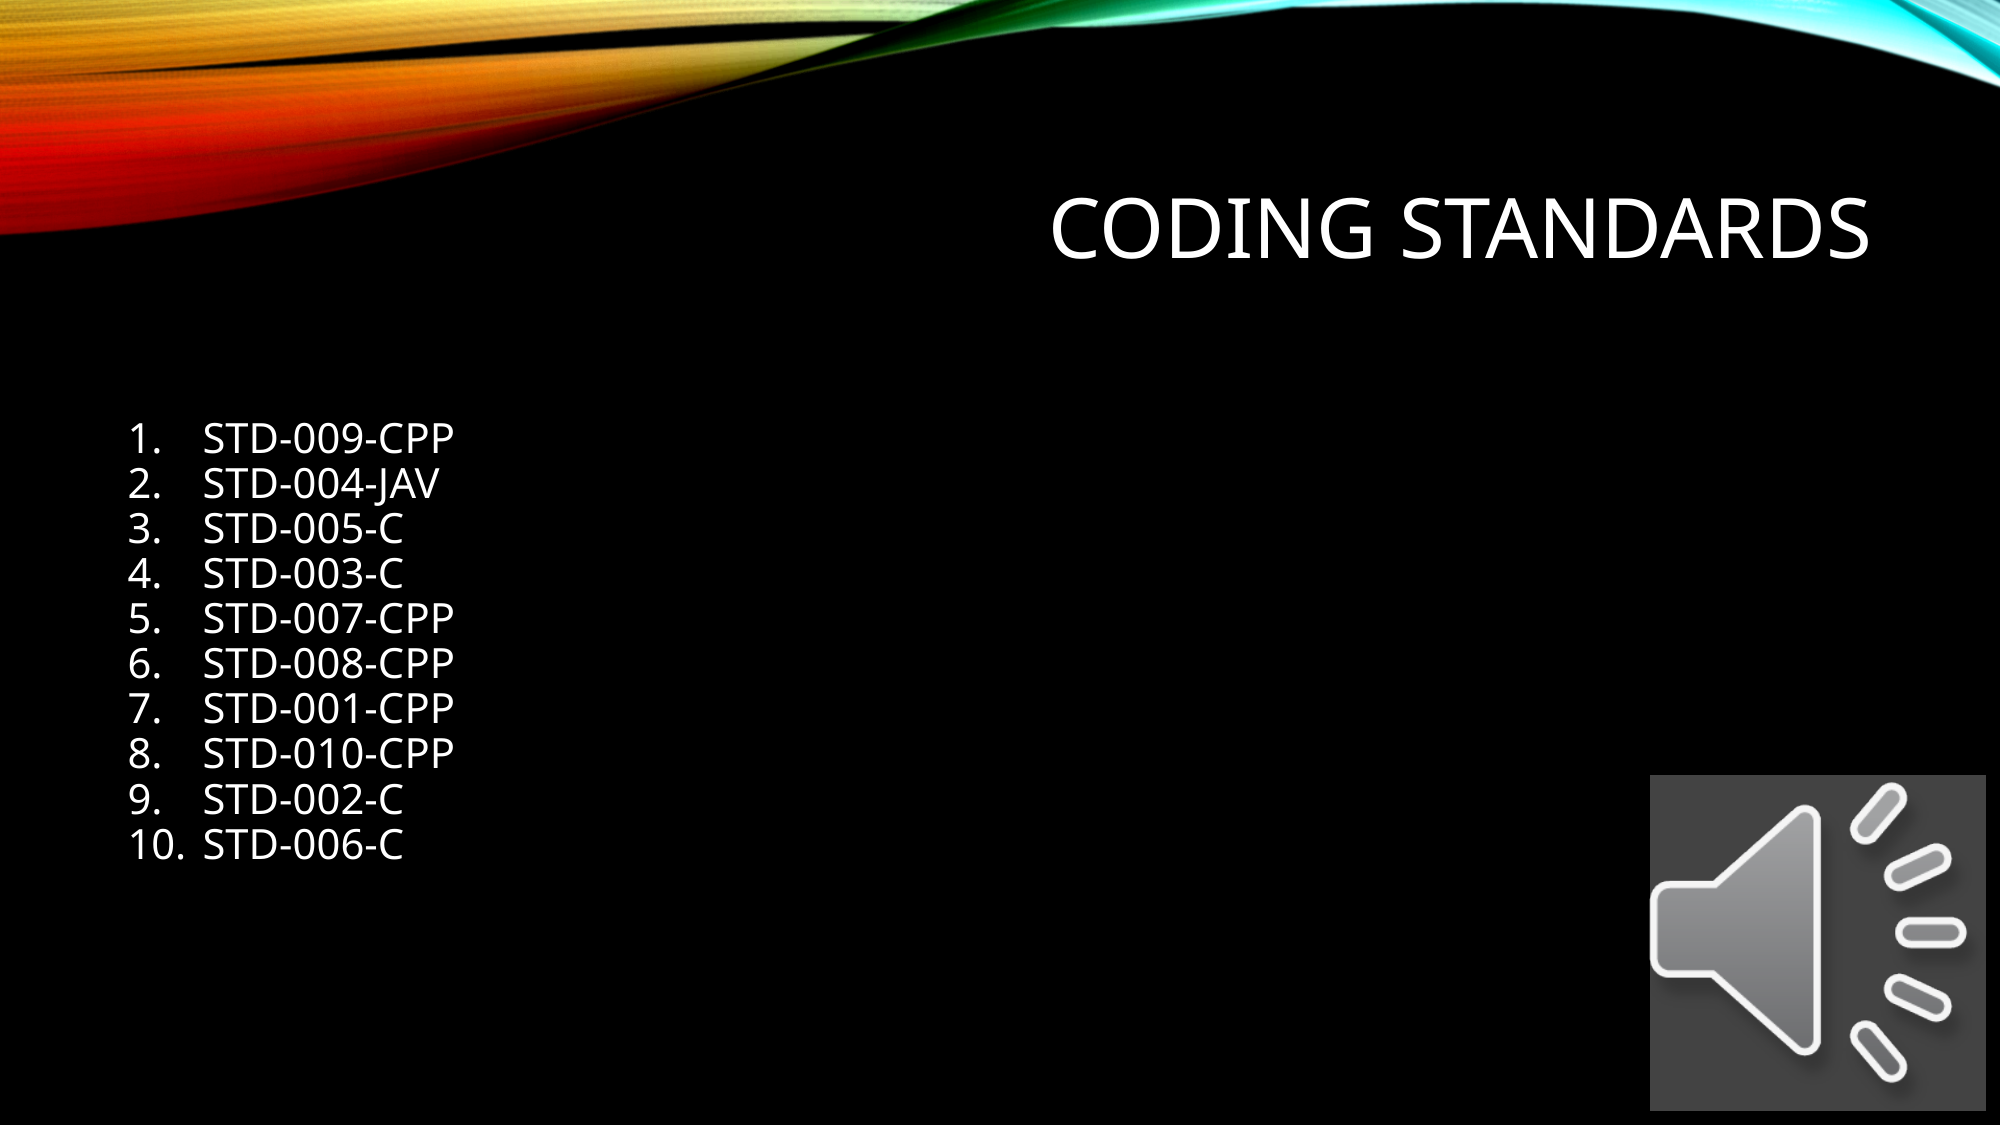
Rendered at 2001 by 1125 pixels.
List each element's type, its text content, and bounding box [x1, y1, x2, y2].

title CODING STANDARDS [474, 125, 1888, 338]
picture [0, 0, 2000, 237]
picture [1648, 773, 1987, 1112]
list STD-009-CPP STD-004-JAV STD-005-C STD-003-C STD-007-CPP STD-008-CPP STD-001-CPP STD-010-CPP STD-002-C STD-006-C [112, 360, 1888, 1021]
